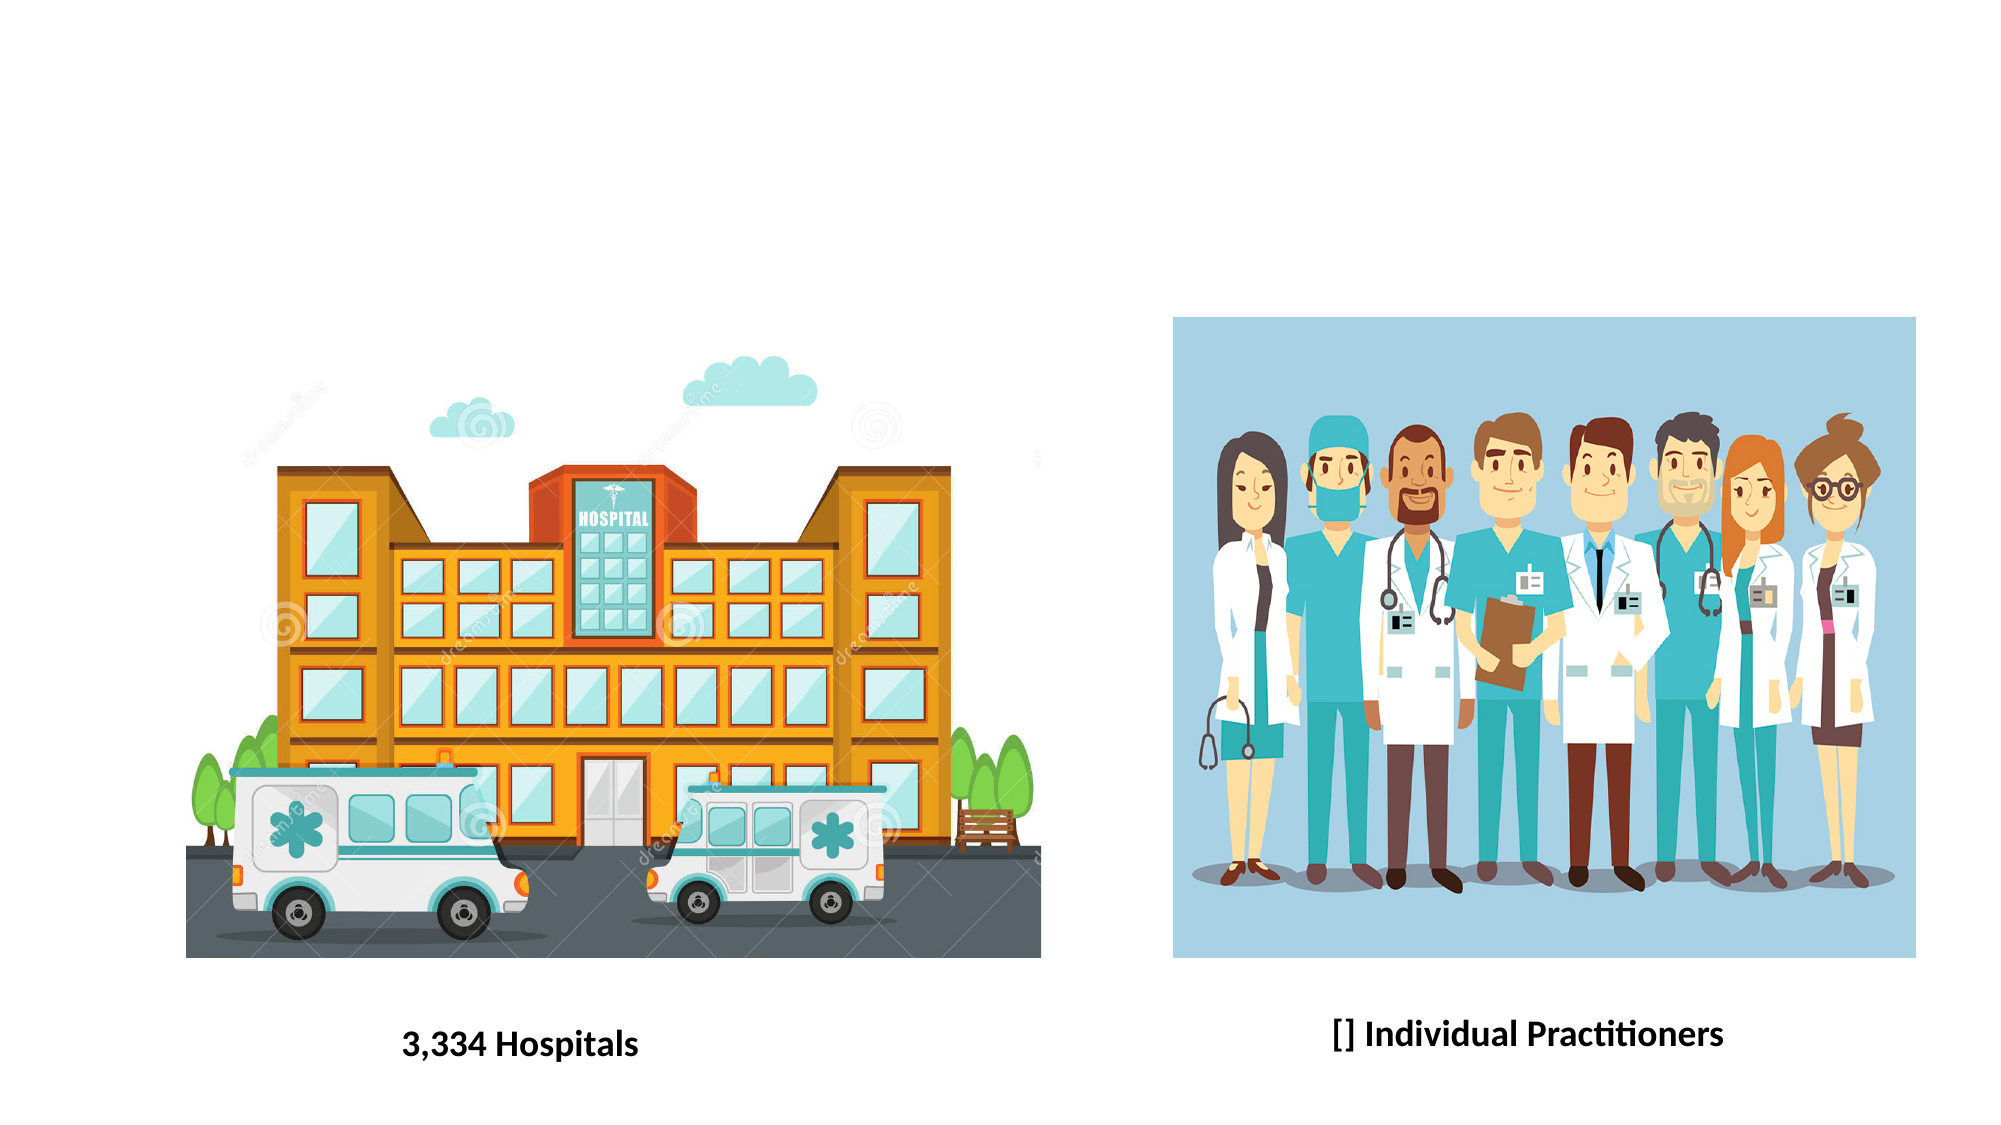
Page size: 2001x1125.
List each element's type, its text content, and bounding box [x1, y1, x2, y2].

picture [185, 311, 1042, 958]
text_box 3,334 Hospitals [386, 1011, 720, 1072]
text_box [] Individual Practitioners [1316, 1001, 1760, 1062]
picture [1173, 317, 1916, 958]
